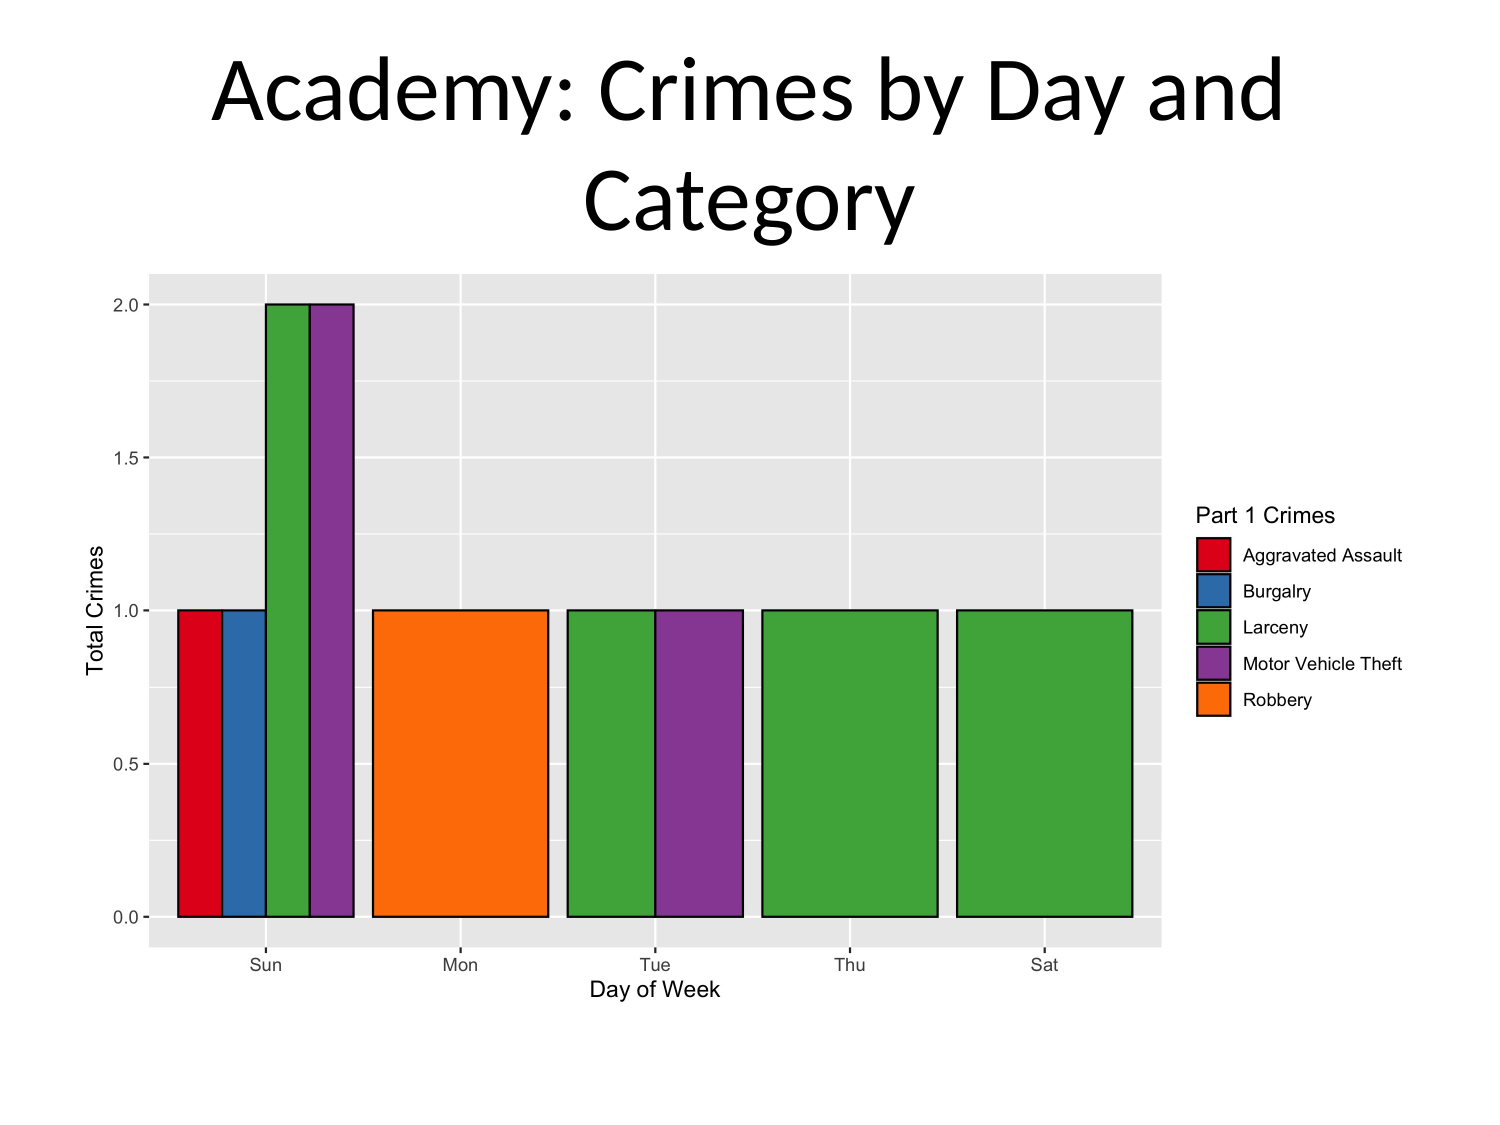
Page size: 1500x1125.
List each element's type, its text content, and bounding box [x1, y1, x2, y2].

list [74, 262, 1426, 1013]
title Academy: Crimes by Day and Category [75, 45, 1425, 233]
